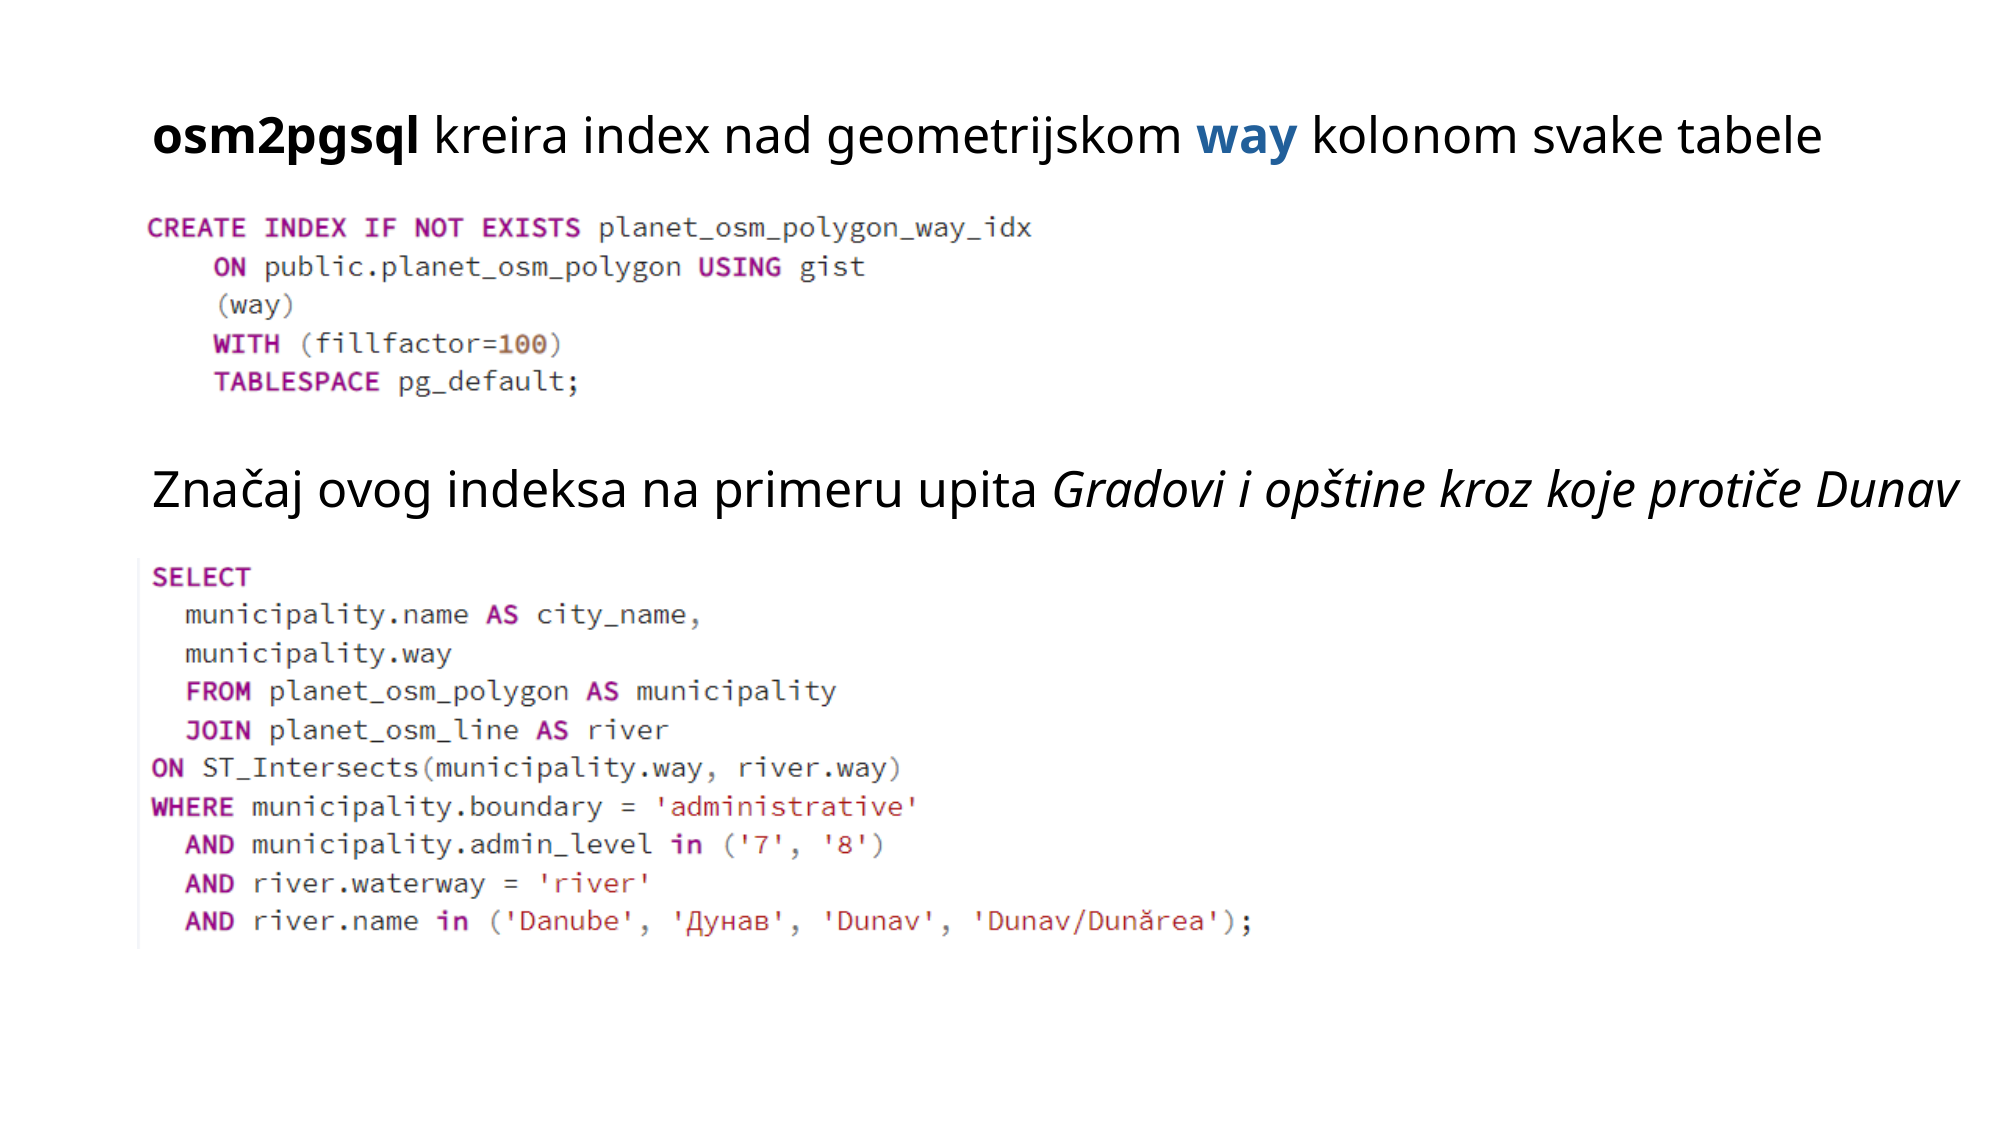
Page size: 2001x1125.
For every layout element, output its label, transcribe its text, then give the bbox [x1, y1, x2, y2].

picture [136, 557, 1293, 950]
picture [136, 206, 1056, 408]
list osm2pgsql kreira index nad geometrijskom way kolonom svake tabele Značaj ovog indeksa na primeru upita Gradovi i opštine kroz koje protiče Dunav [137, 103, 1979, 1014]
